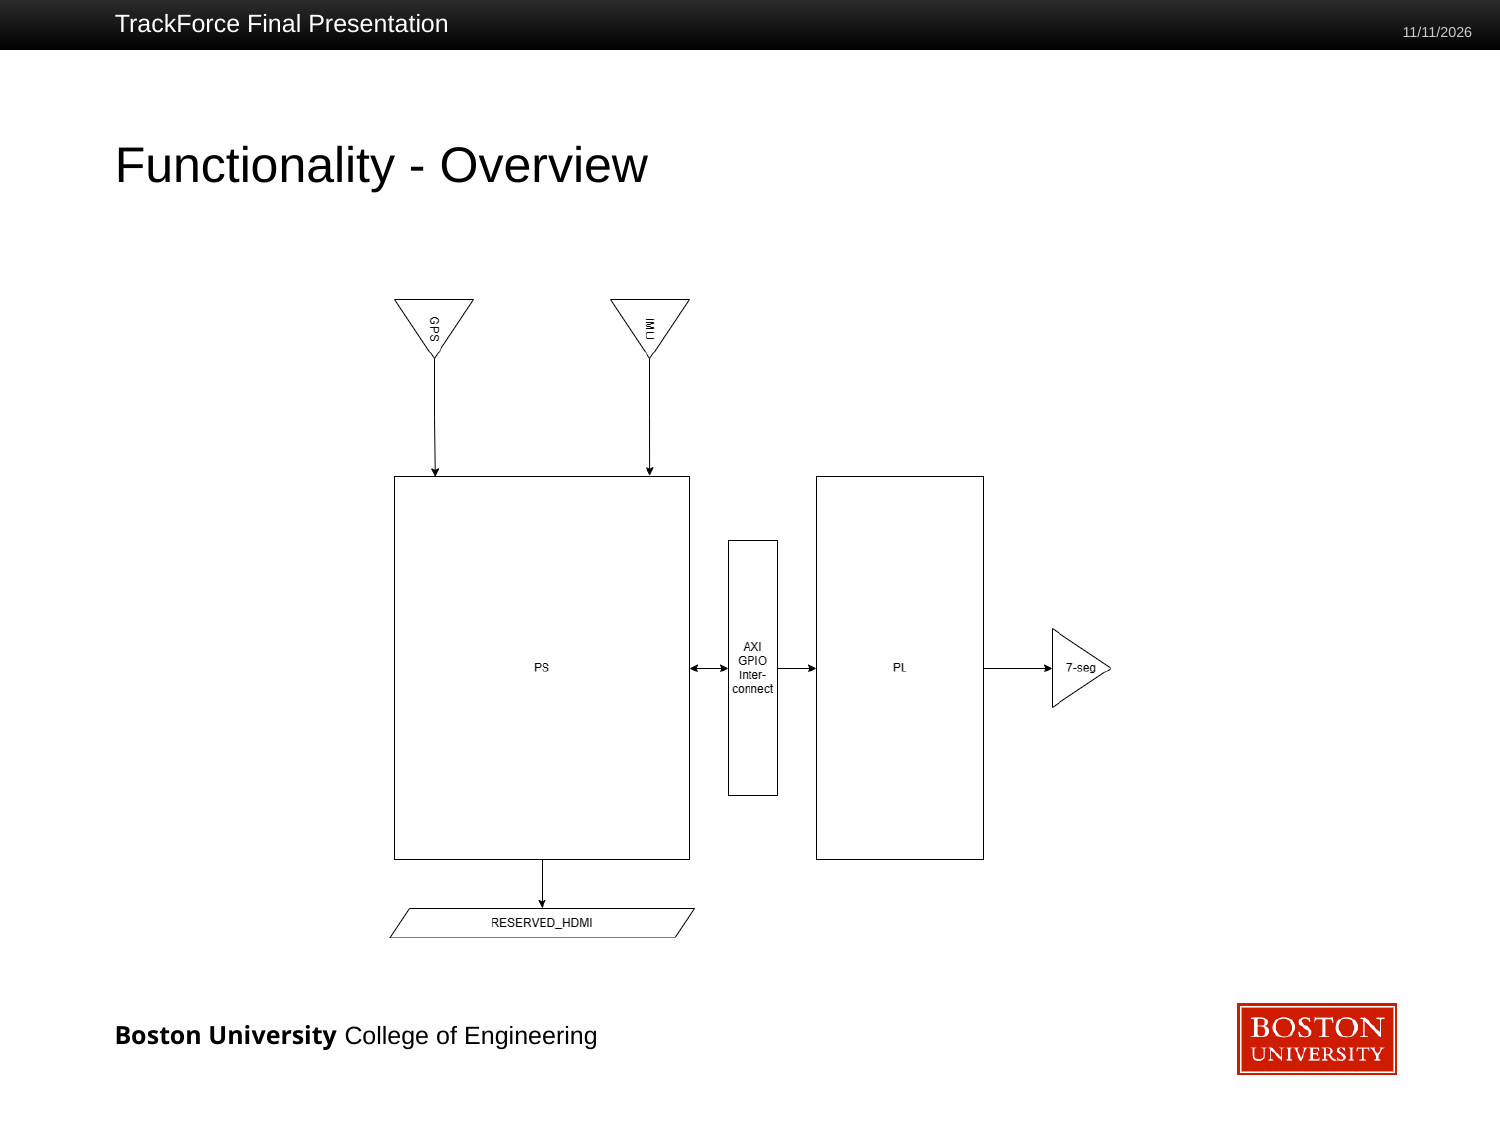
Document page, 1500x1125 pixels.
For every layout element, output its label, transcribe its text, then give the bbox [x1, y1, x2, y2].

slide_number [1312, 12, 1488, 50]
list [389, 299, 1111, 938]
title Functionality - Overview [99, 125, 1400, 238]
picture [1237, 1003, 1397, 1075]
footer TrackForce Final Presentation [99, 0, 938, 50]
